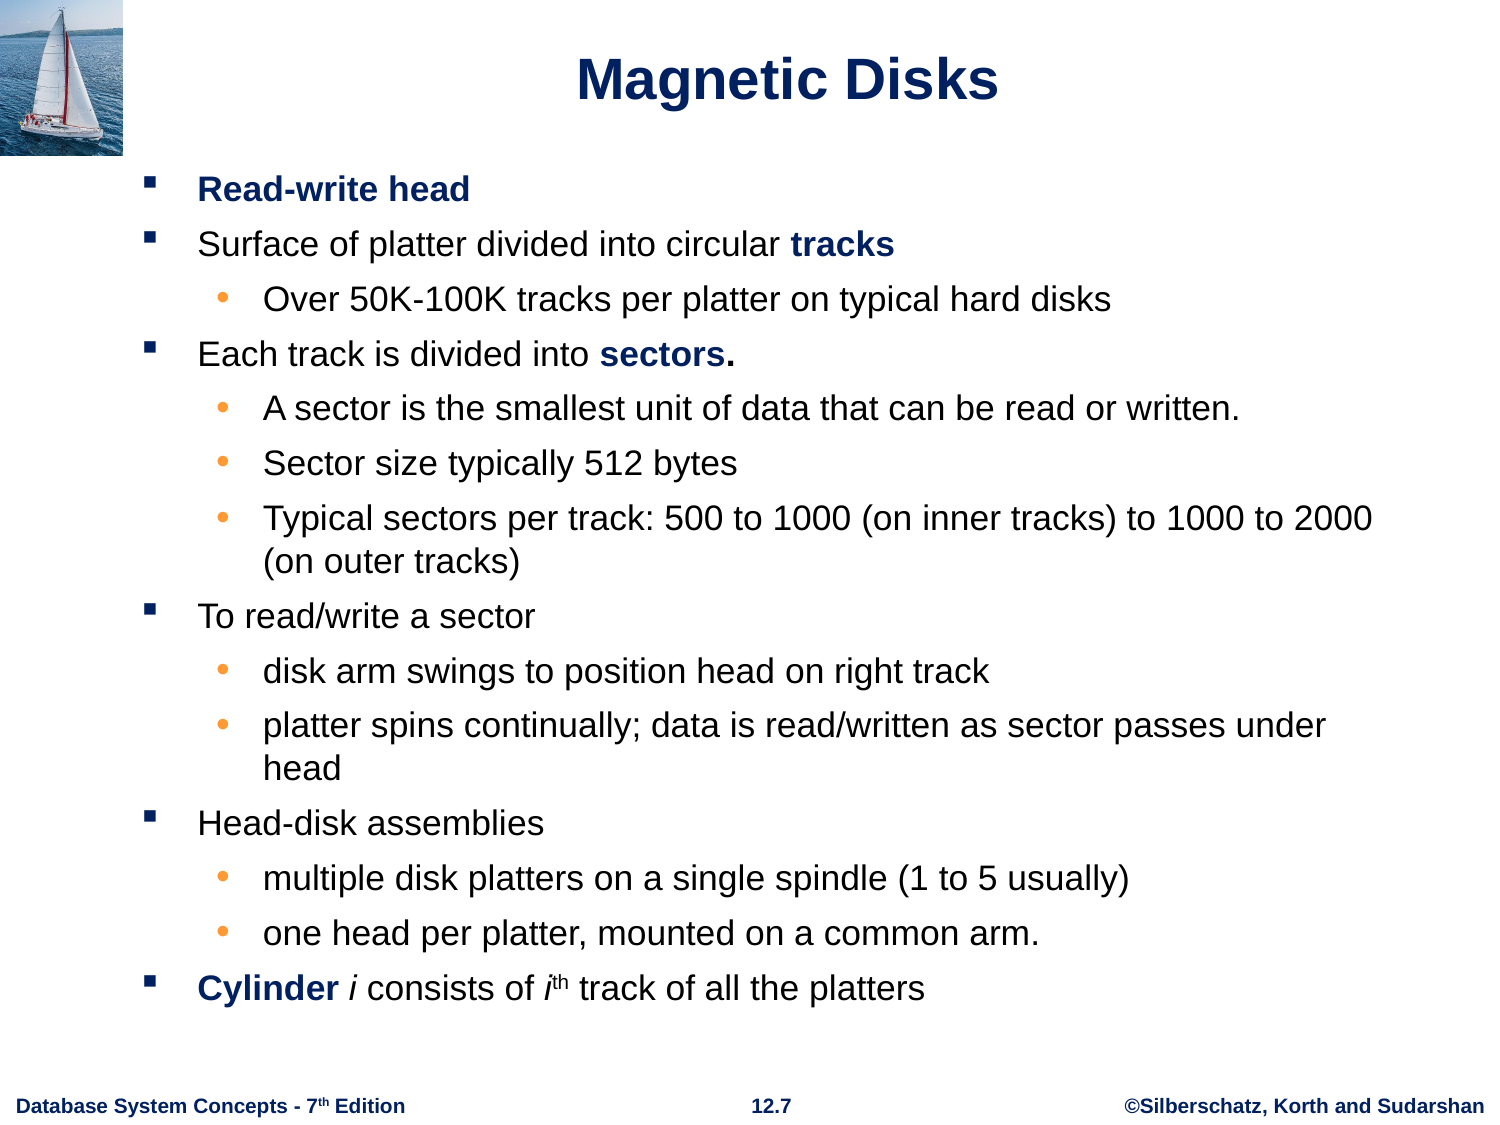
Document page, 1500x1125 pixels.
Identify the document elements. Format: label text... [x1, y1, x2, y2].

title Magnetic Disks [125, 18, 1452, 120]
list Read-write head Surface of platter divided into circular tracks Over 50K-100K tracks per platter on typical hard disks Each track is divided into sectors. A sector is the smallest unit of data that can be read or written. Sector size typically 512 bytes Typical sectors per track: 500 to 1000 (on inner tracks) to 1000 to 2000 (on outer tracks) To read/write a sector disk arm swings to position head on right track platter spins continually; data is read/written as sector passes under head Head-disk assemblies multiple disk platters on a single spindle (1 to 5 usually) one head per platter, mounted on a common arm. Cylinder i consists of ith track of all the platters [126, 158, 1393, 1001]
picture [0, 0, 123, 156]
